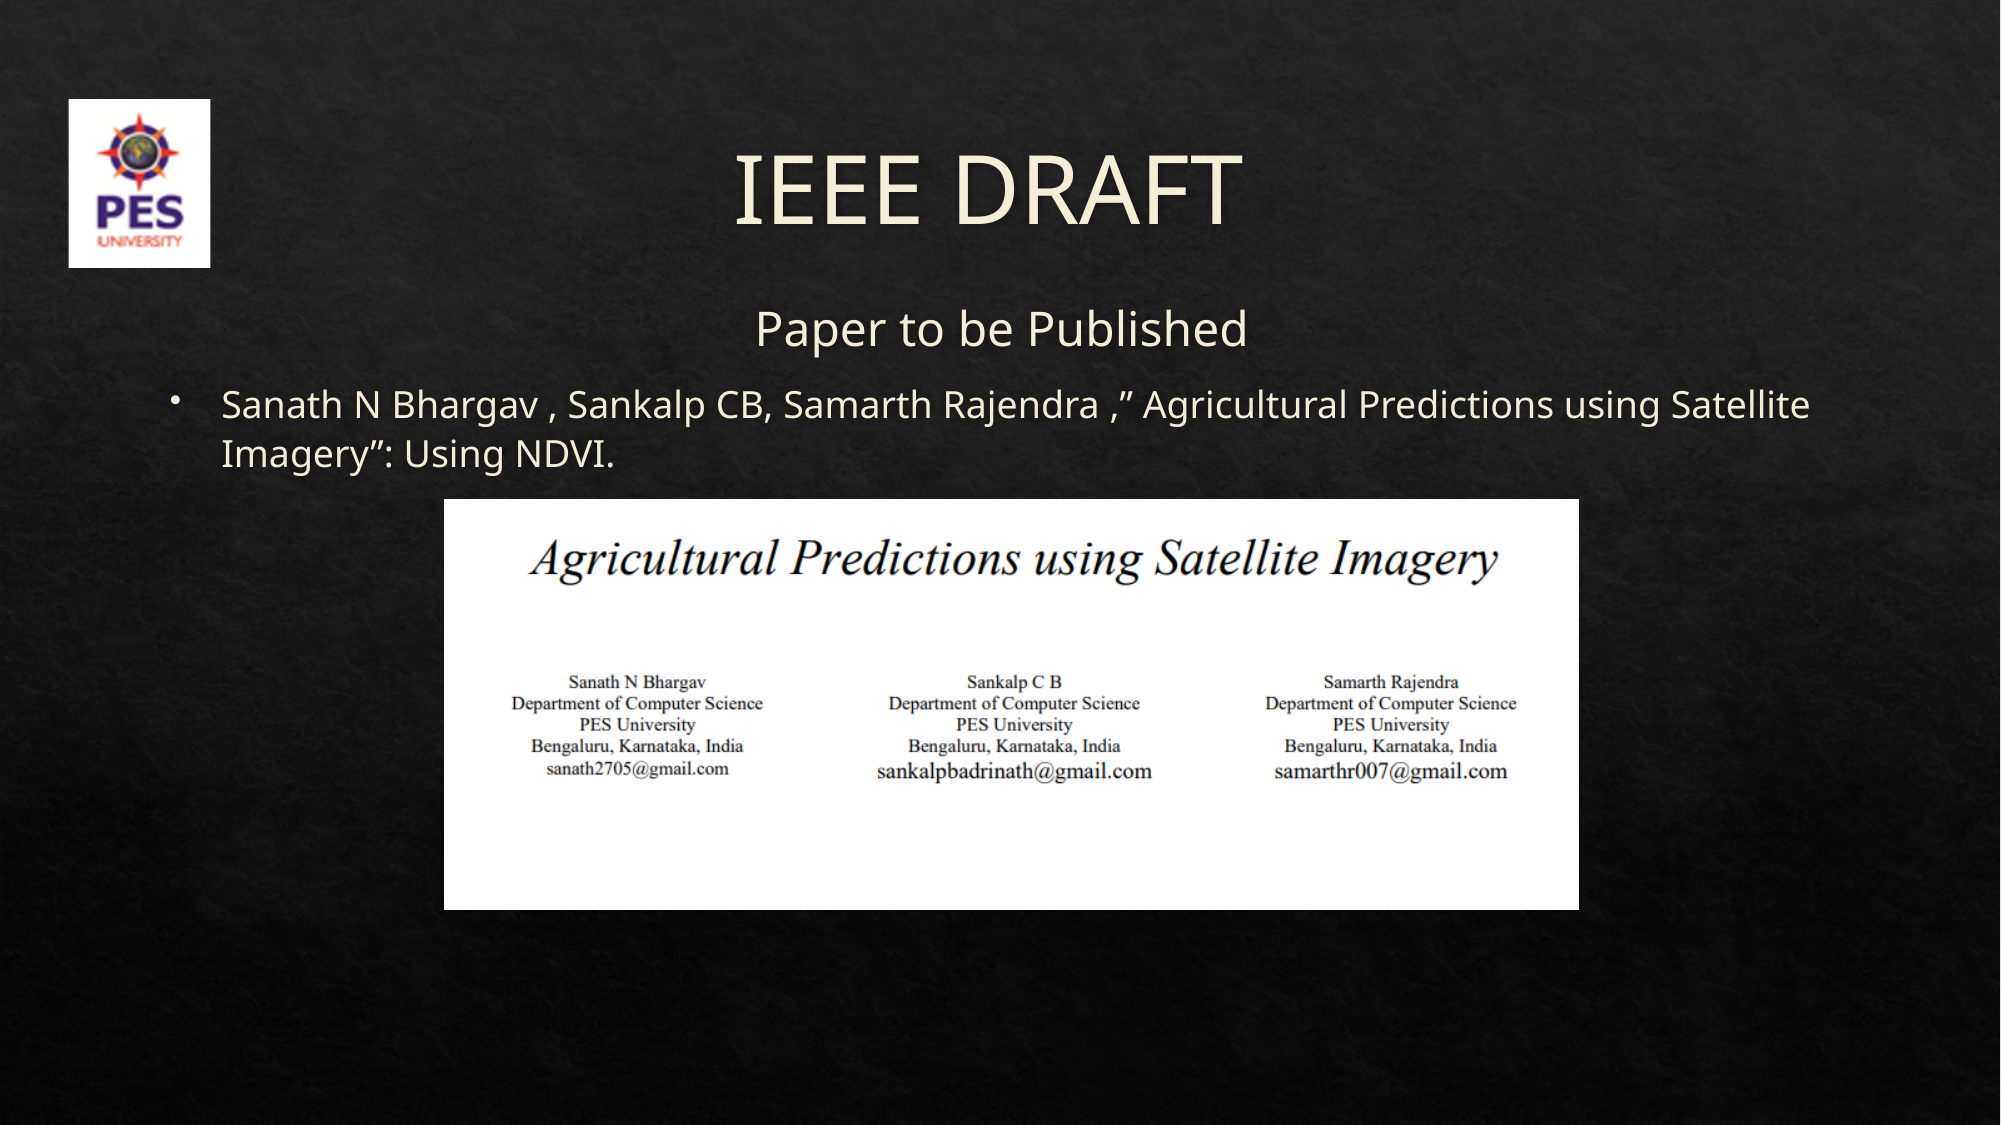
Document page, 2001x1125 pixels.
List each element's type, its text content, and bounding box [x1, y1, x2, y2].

picture [68, 99, 211, 268]
list Paper to be Published Sanath N Bhargav , Sankalp CB, Samarth Rajendra ,” Agricultural Predictions using Satellite Imagery”: Using NDVI. [149, 285, 1849, 950]
title IEEE DRAFT [218, 118, 1838, 268]
picture [444, 499, 1579, 910]
